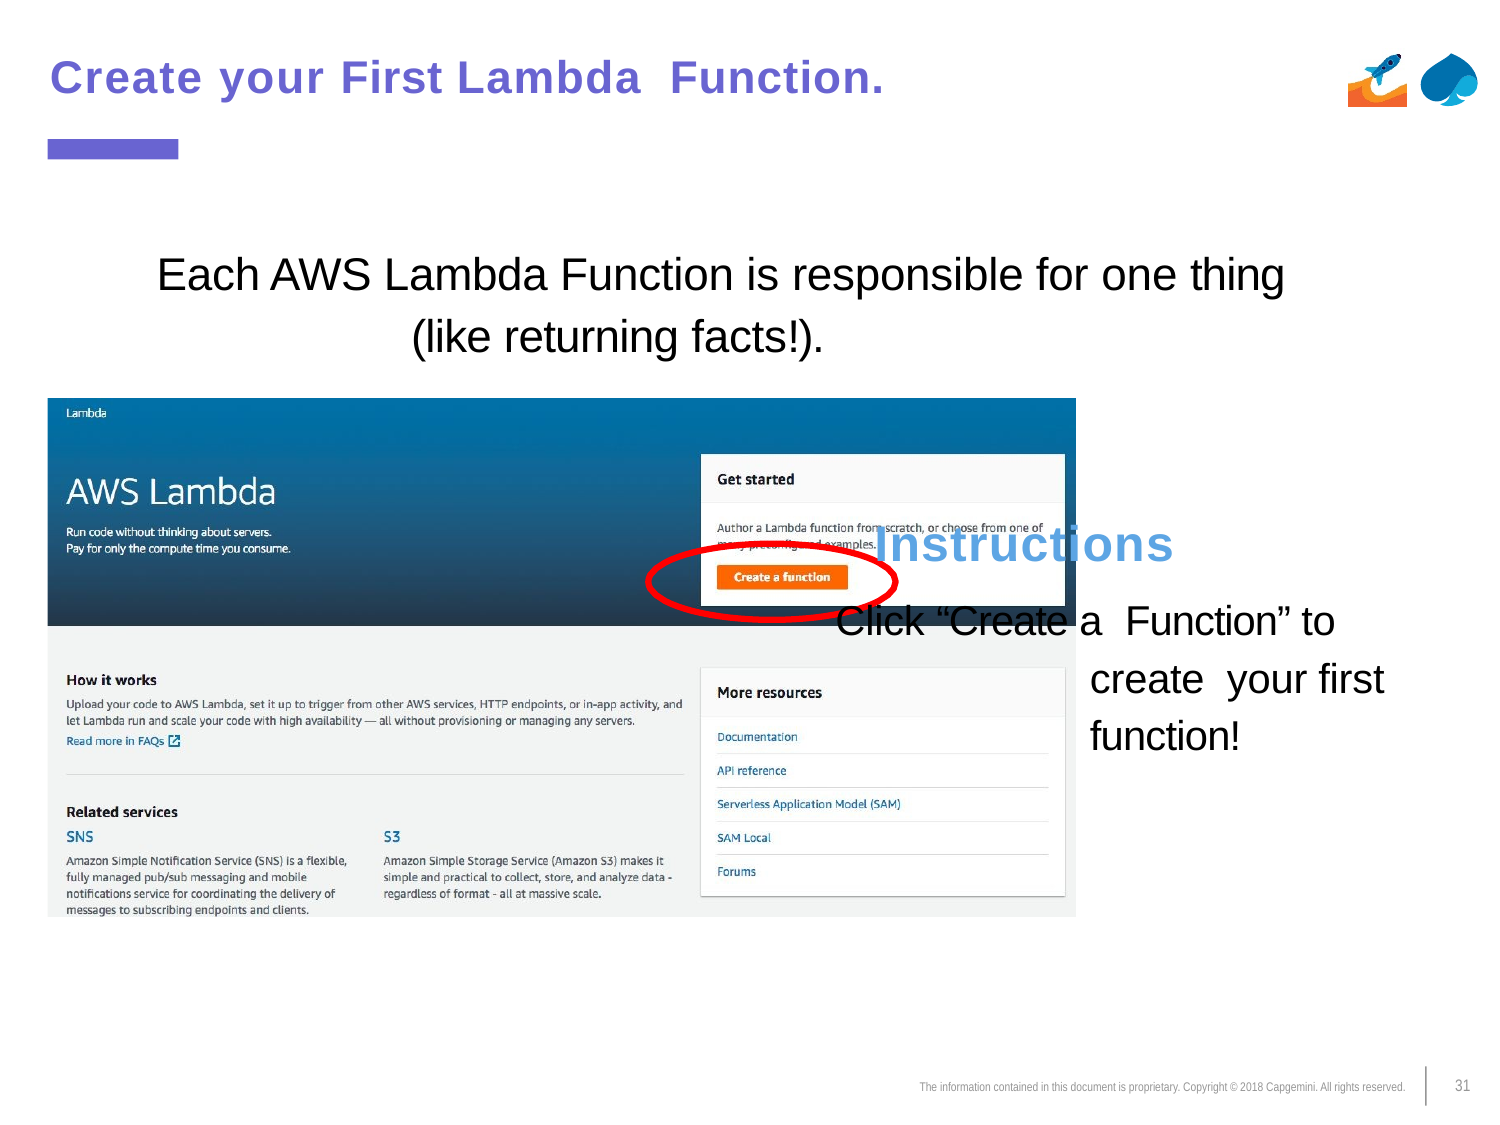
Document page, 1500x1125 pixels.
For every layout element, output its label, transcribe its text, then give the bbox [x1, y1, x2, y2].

text_box [47, 398, 1076, 917]
text_box Each AWS Lambda Function is responsible for one thing (like returning facts!). Instructions Click “Create a Function” to create your first function! [154, 235, 1458, 760]
picture [1348, 48, 1407, 107]
title Create your First Lambda Function. [47, 0, 1149, 170]
